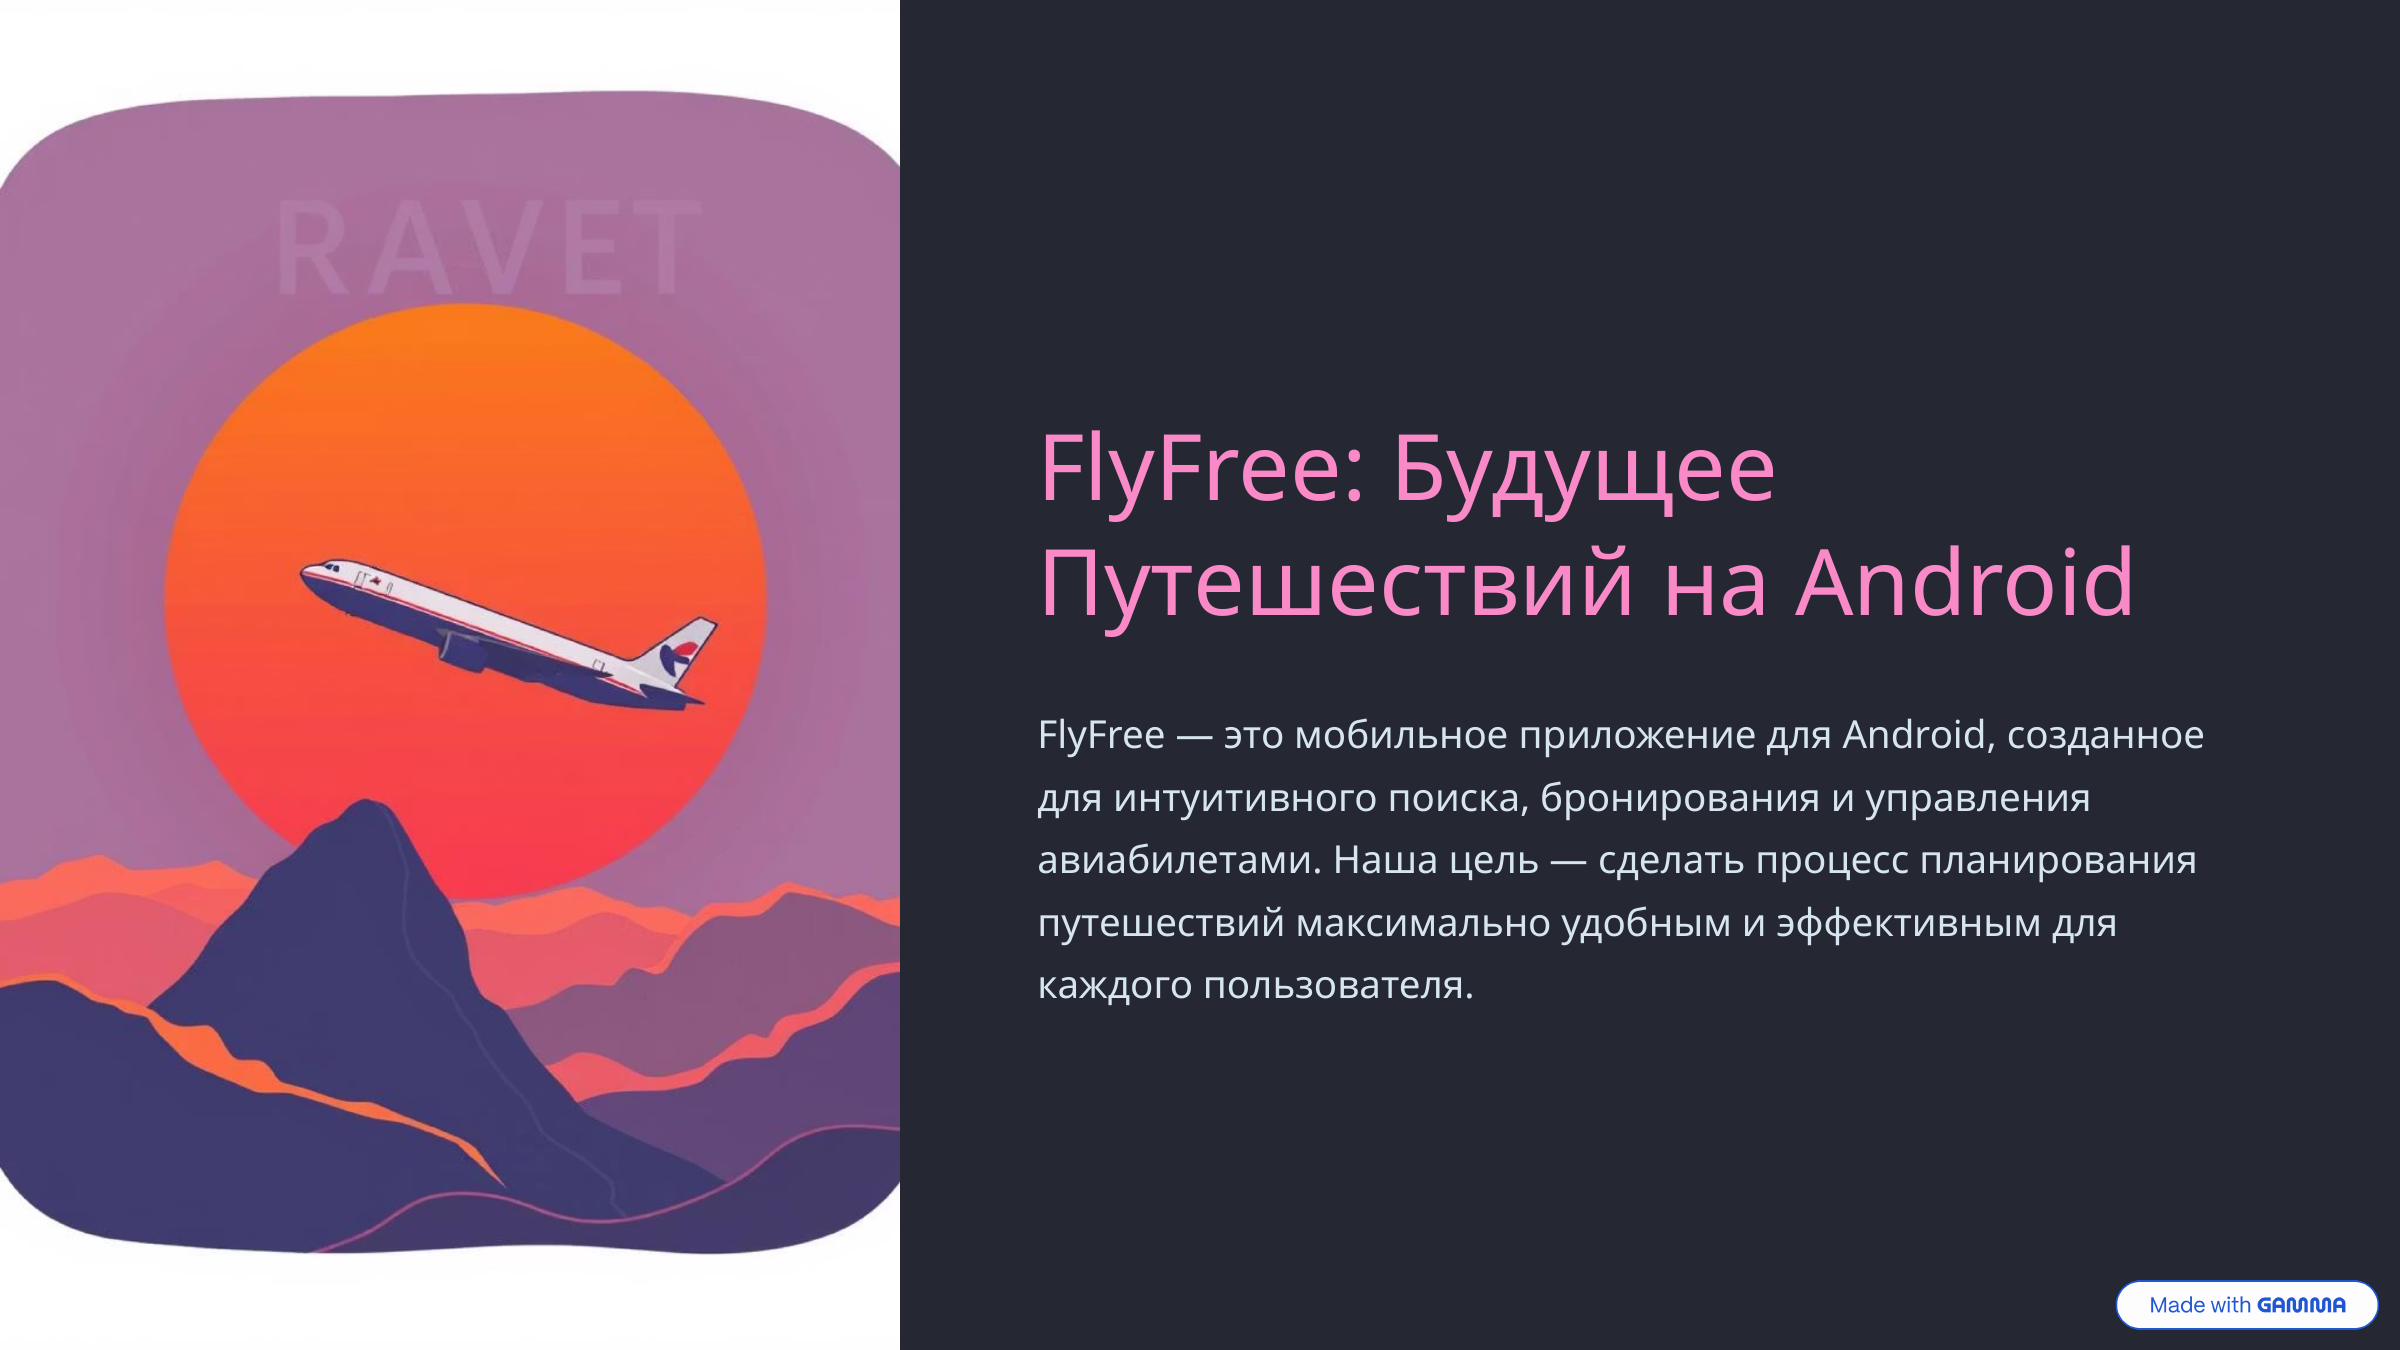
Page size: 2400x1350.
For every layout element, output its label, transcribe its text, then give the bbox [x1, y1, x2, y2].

text_box FlyFree: Будущее Путешествий на Android [1037, 404, 2263, 636]
picture [2106, 1271, 2389, 1339]
picture [0, 0, 900, 1350]
text_box FlyFree — это мобильное приложение для Android, созданное для интуитивного поиска, бронирования и управления авиабилетами. Наша цель — сделать процесс планирования путешествий максимально удобным и эффективным для каждого пользователя. [1037, 694, 2263, 946]
